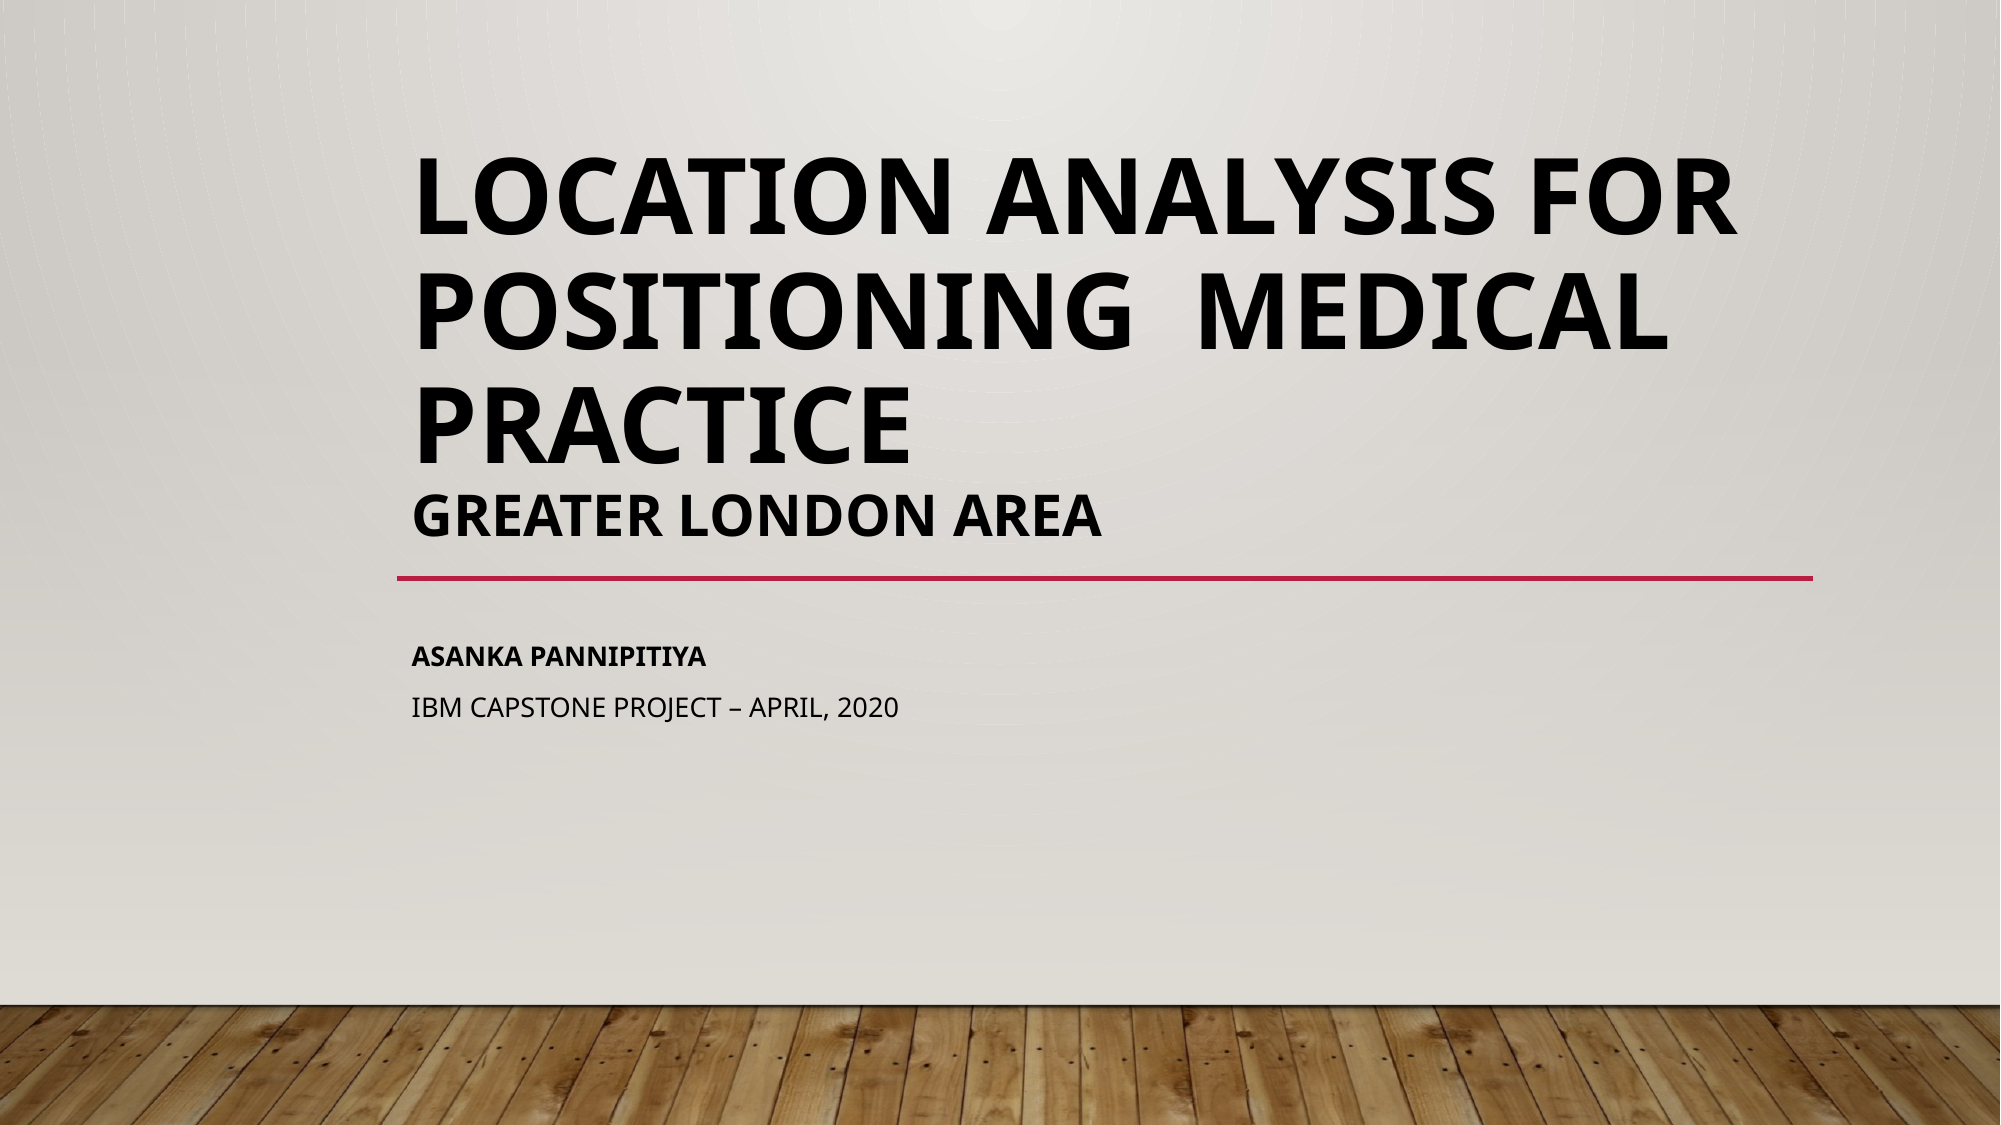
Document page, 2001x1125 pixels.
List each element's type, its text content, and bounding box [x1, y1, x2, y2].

picture [0, 1005, 2000, 1125]
subtitle Asanka Pannipitiya IBM Capstone Project – April, 2020 [396, 579, 1814, 740]
title Location Analysis for Positioning Medical Practice Greater London Area [396, 131, 1814, 549]
